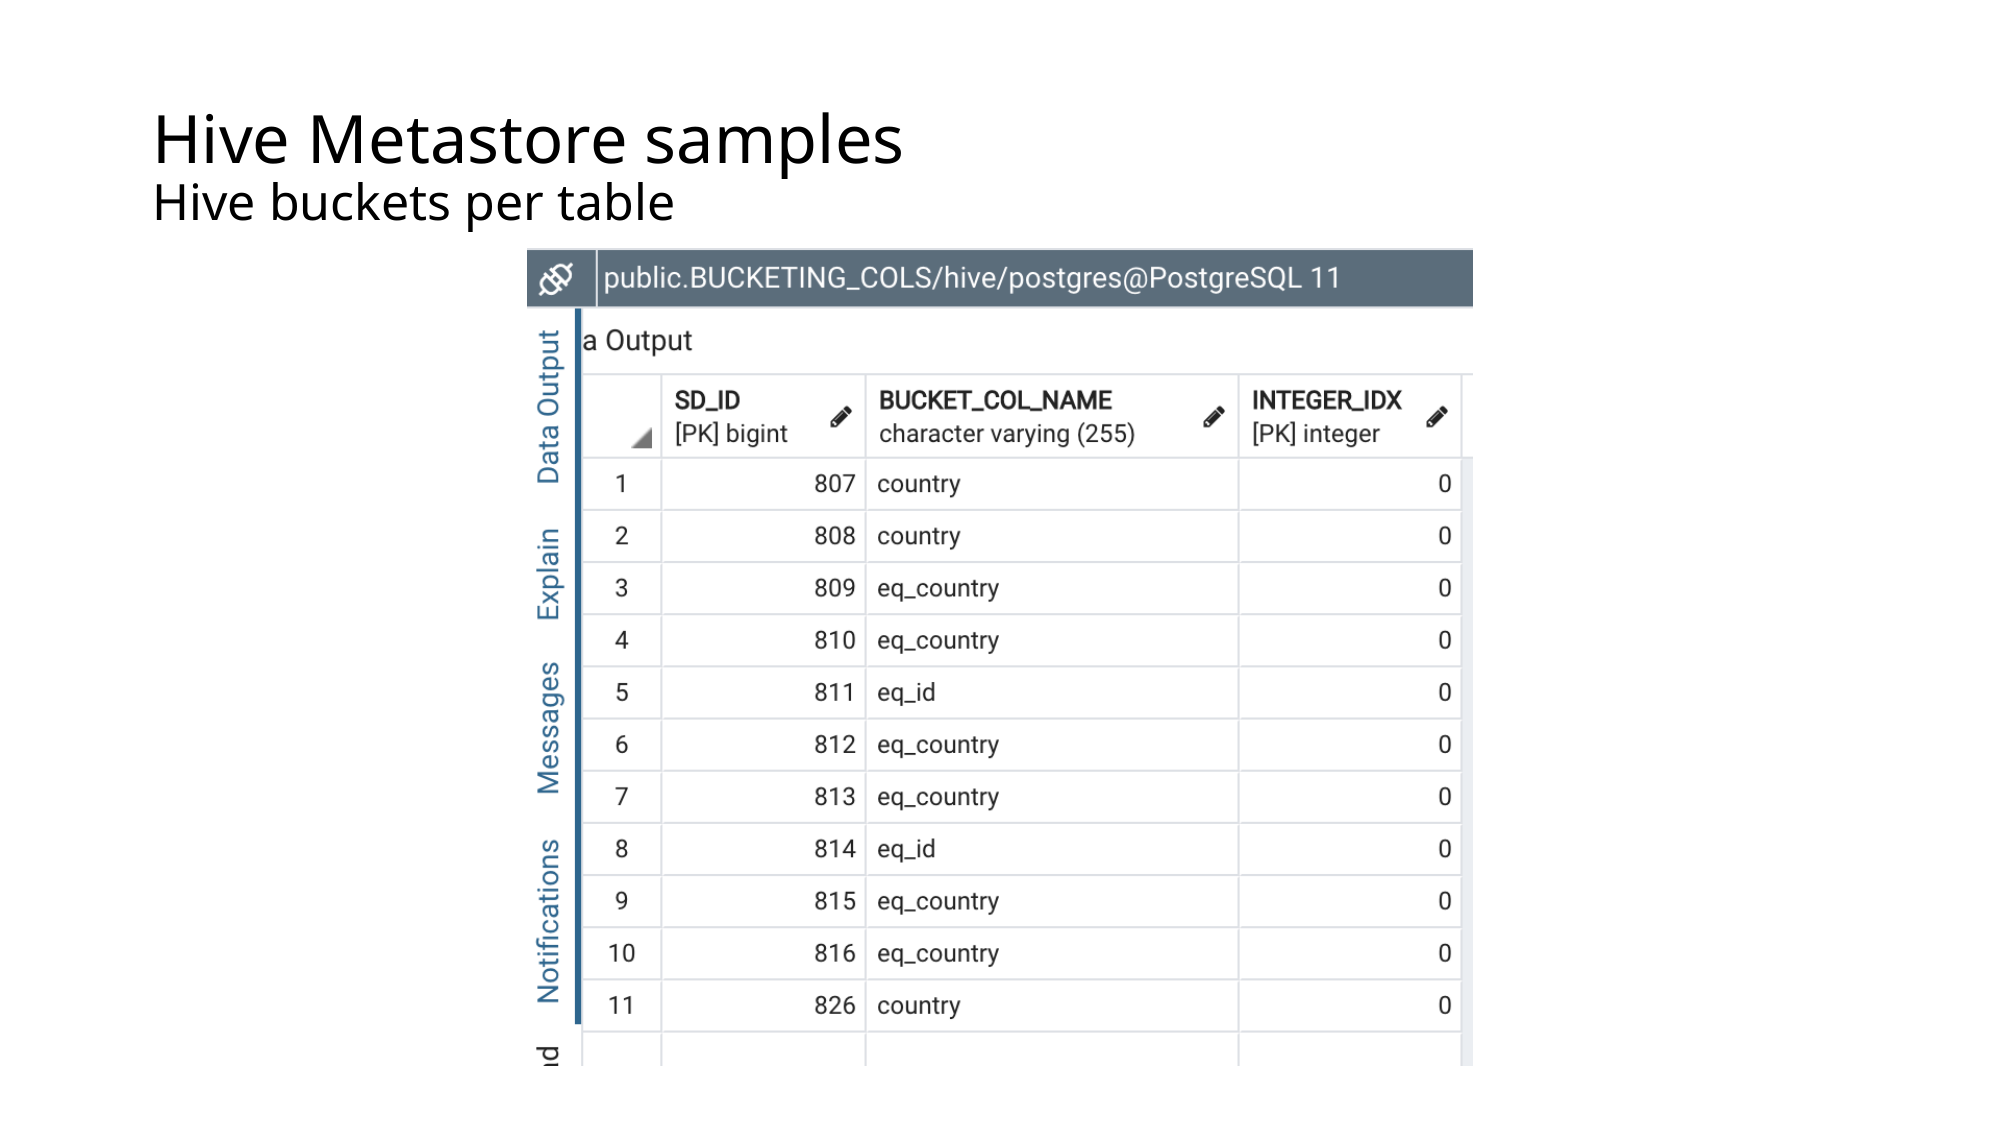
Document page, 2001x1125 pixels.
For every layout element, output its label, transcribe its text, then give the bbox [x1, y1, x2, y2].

picture [526, 248, 1473, 1066]
title Hive Metastore samples Hive buckets per table [137, 59, 1863, 278]
